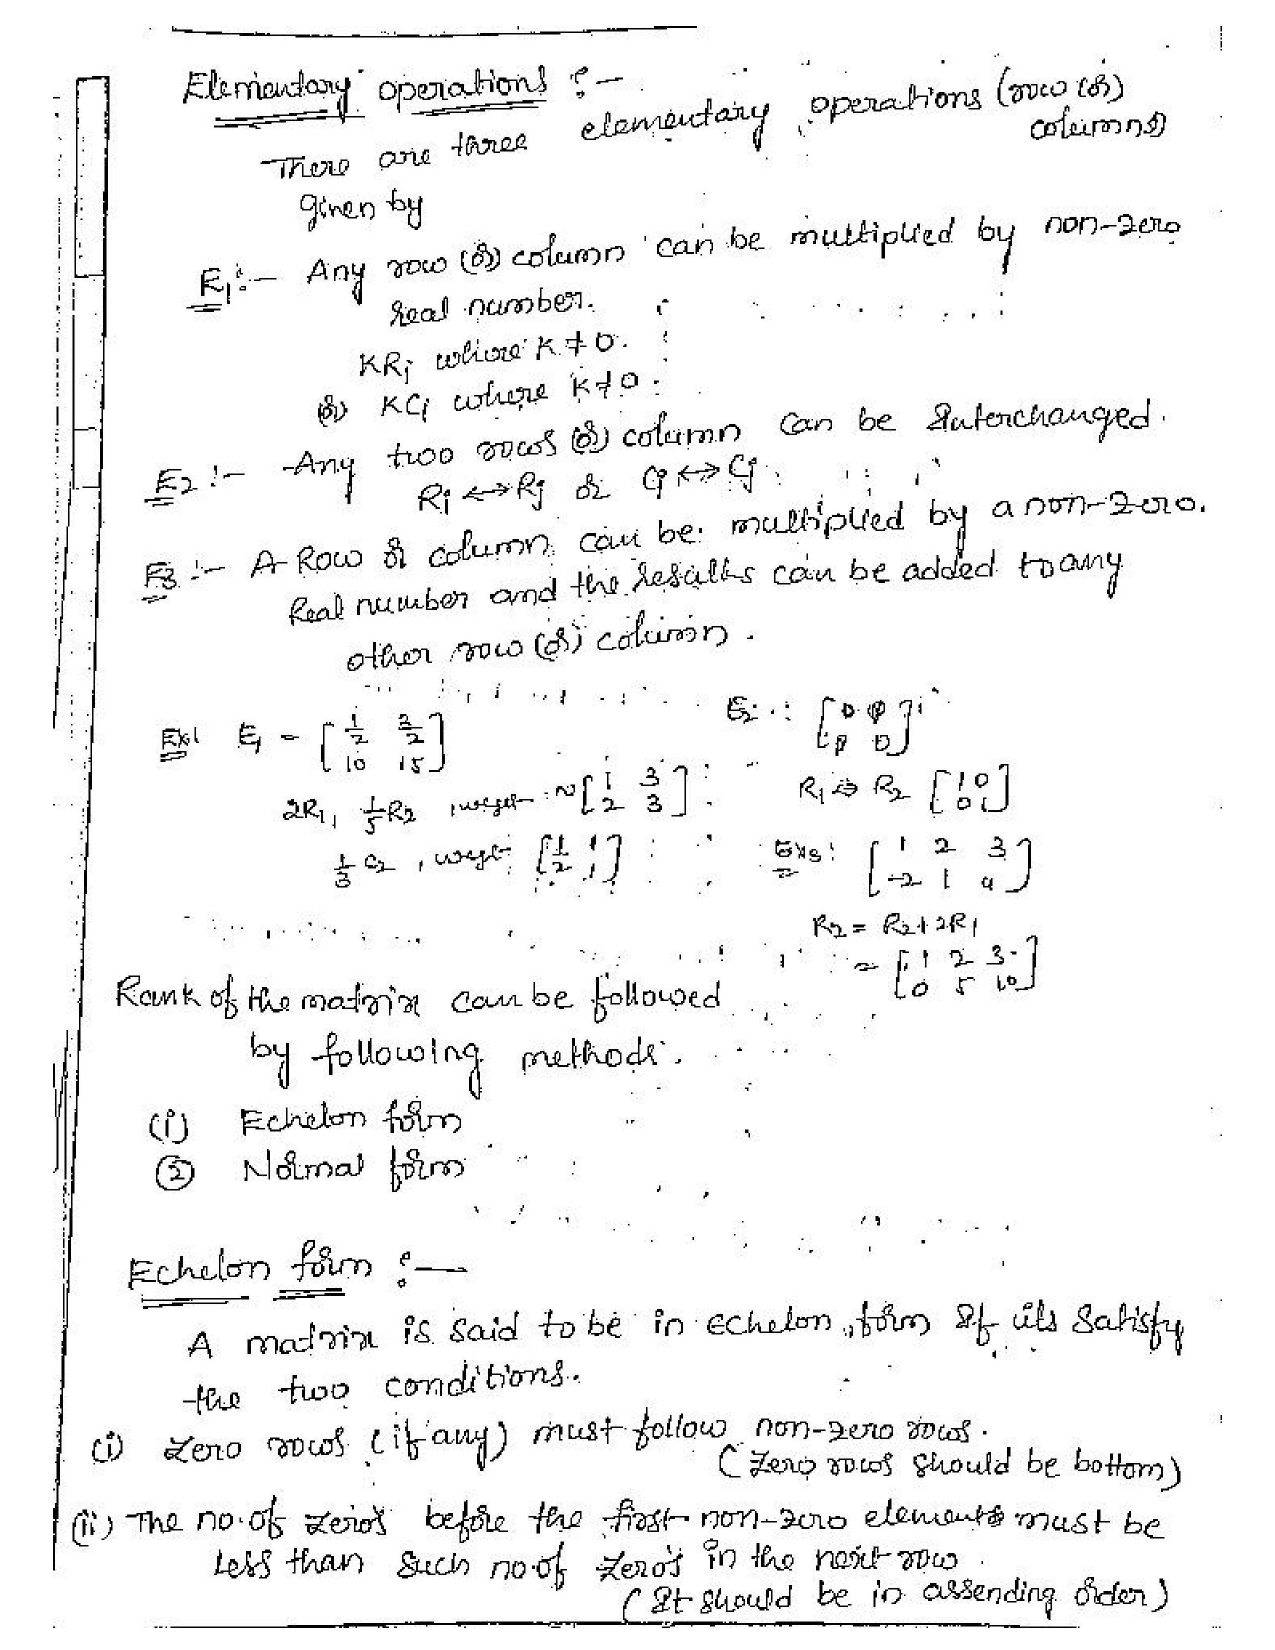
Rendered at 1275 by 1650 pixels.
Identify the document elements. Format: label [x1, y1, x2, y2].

picture [53, 26, 1222, 1629]
